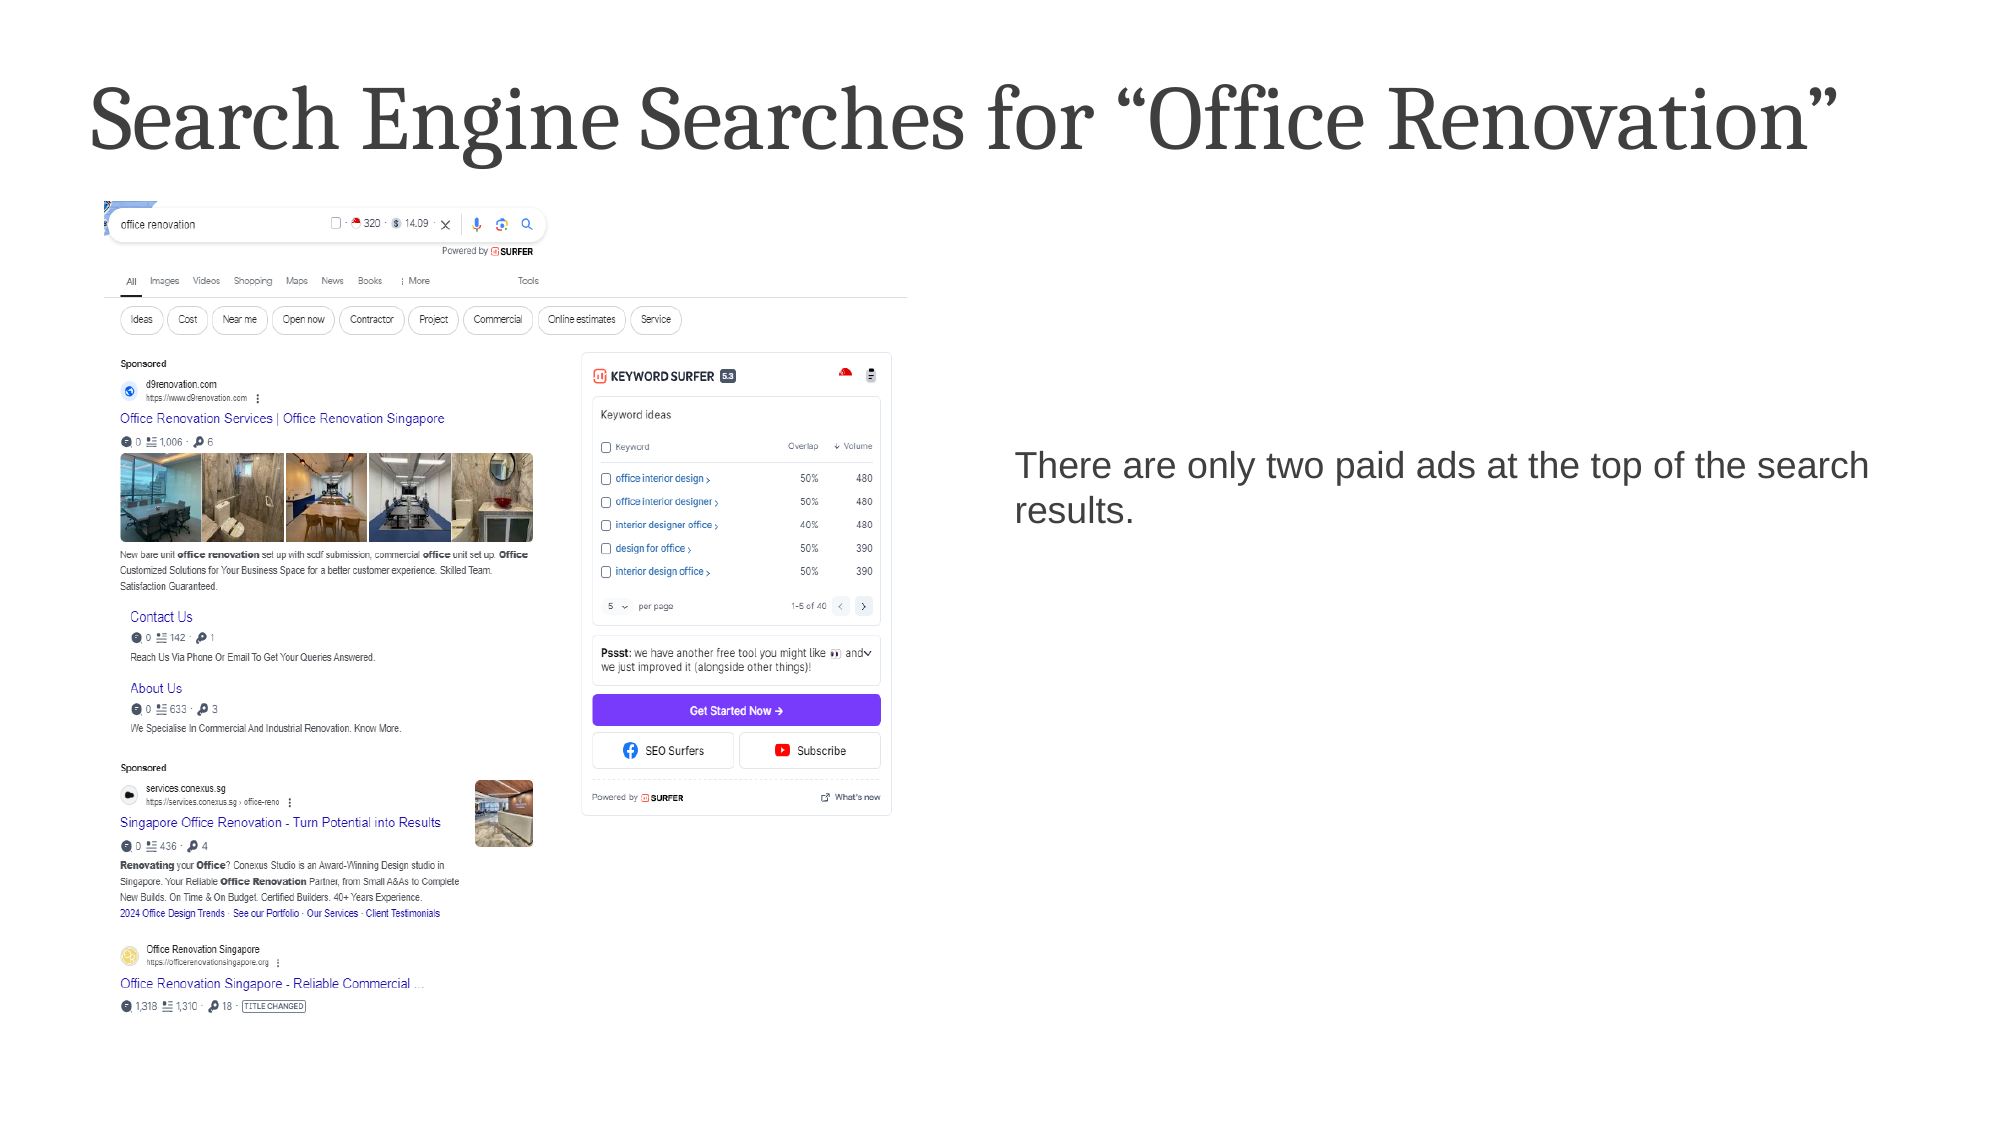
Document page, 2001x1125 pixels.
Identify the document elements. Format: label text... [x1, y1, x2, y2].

text_box Search Engine Searches for “Office Renovation” [76, 50, 1954, 176]
text_box There are only two paid ads at the top of the search results. [999, 434, 1936, 539]
picture [103, 201, 907, 1015]
